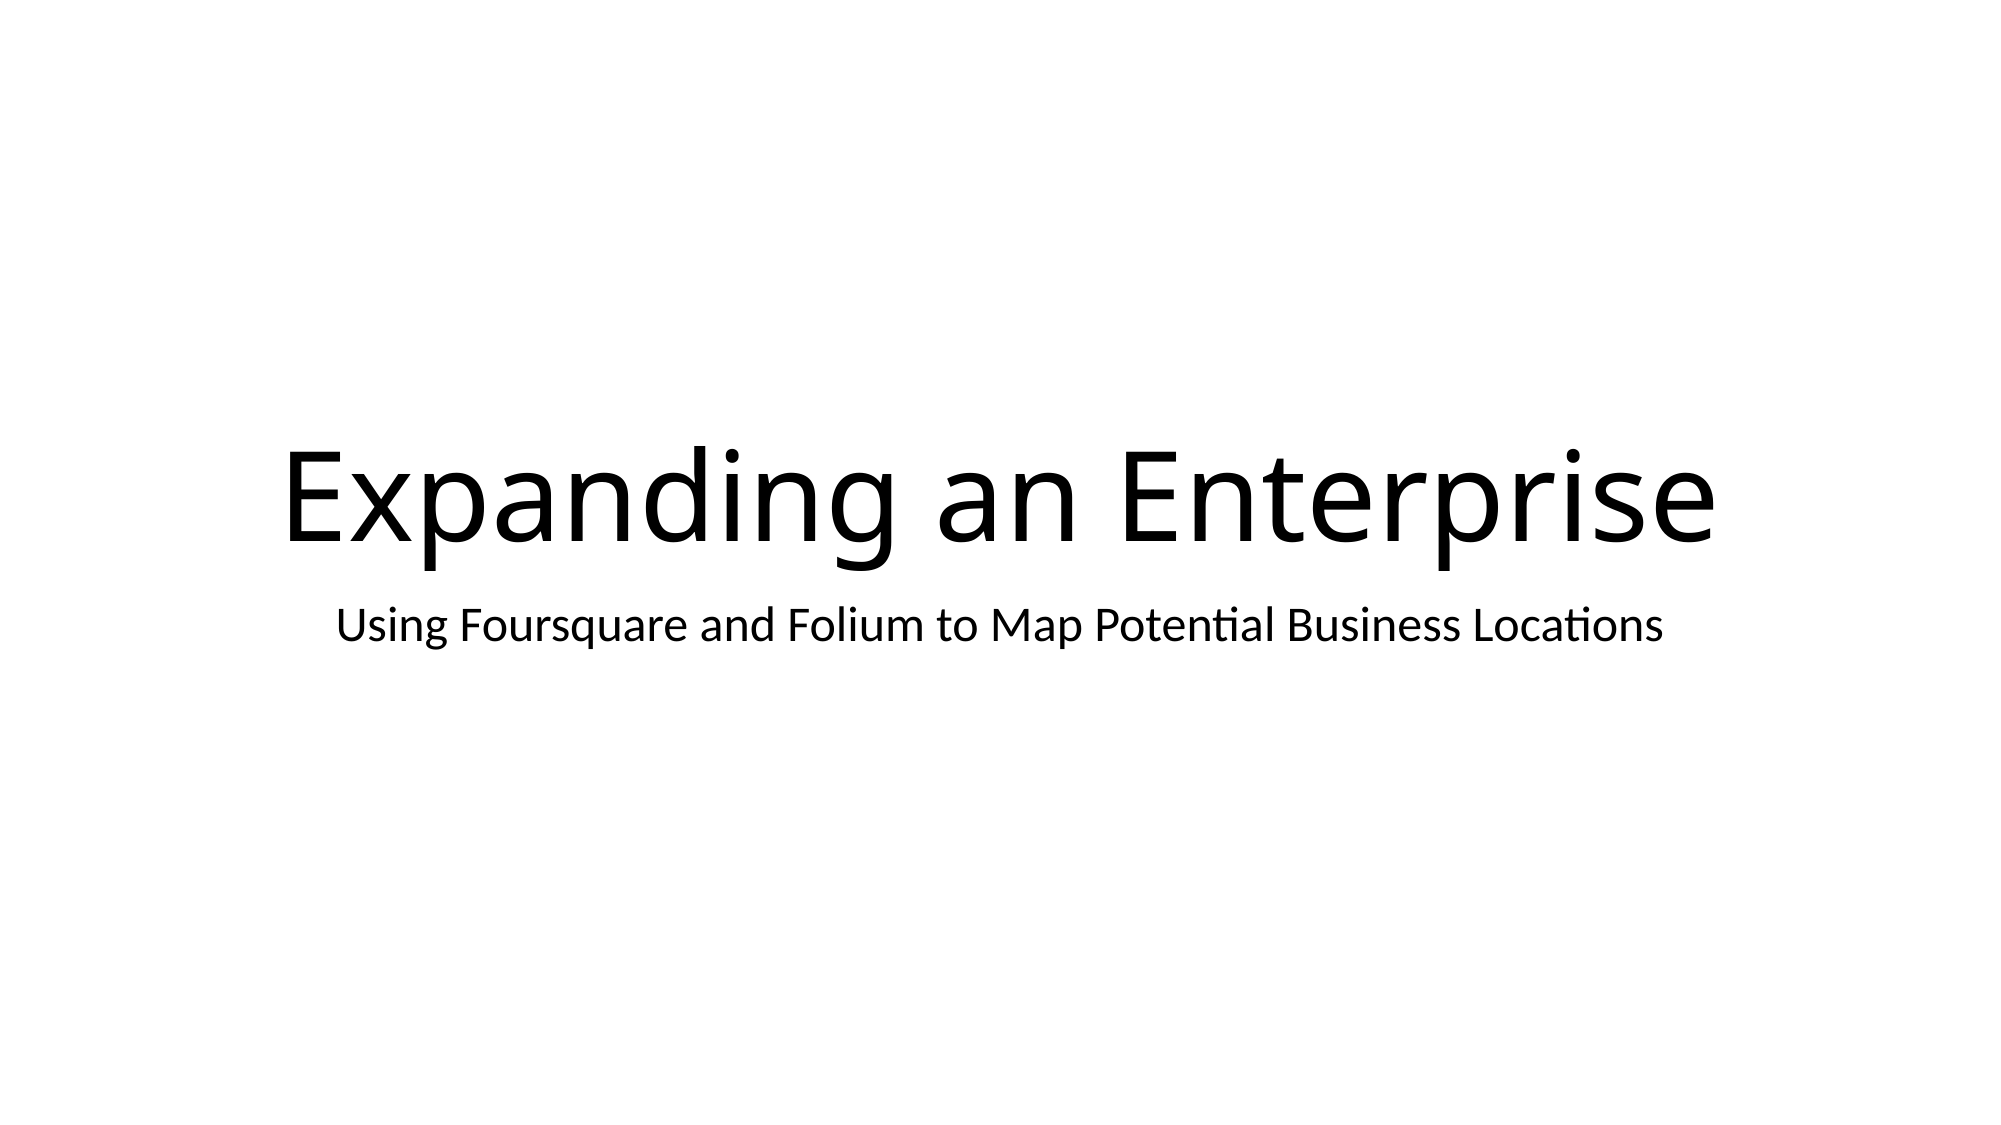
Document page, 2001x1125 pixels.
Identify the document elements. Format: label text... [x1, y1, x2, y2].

title Expanding an Enterprise [249, 184, 1750, 576]
subtitle Using Foursquare and Folium to Map Potential Business Locations [249, 590, 1750, 863]
